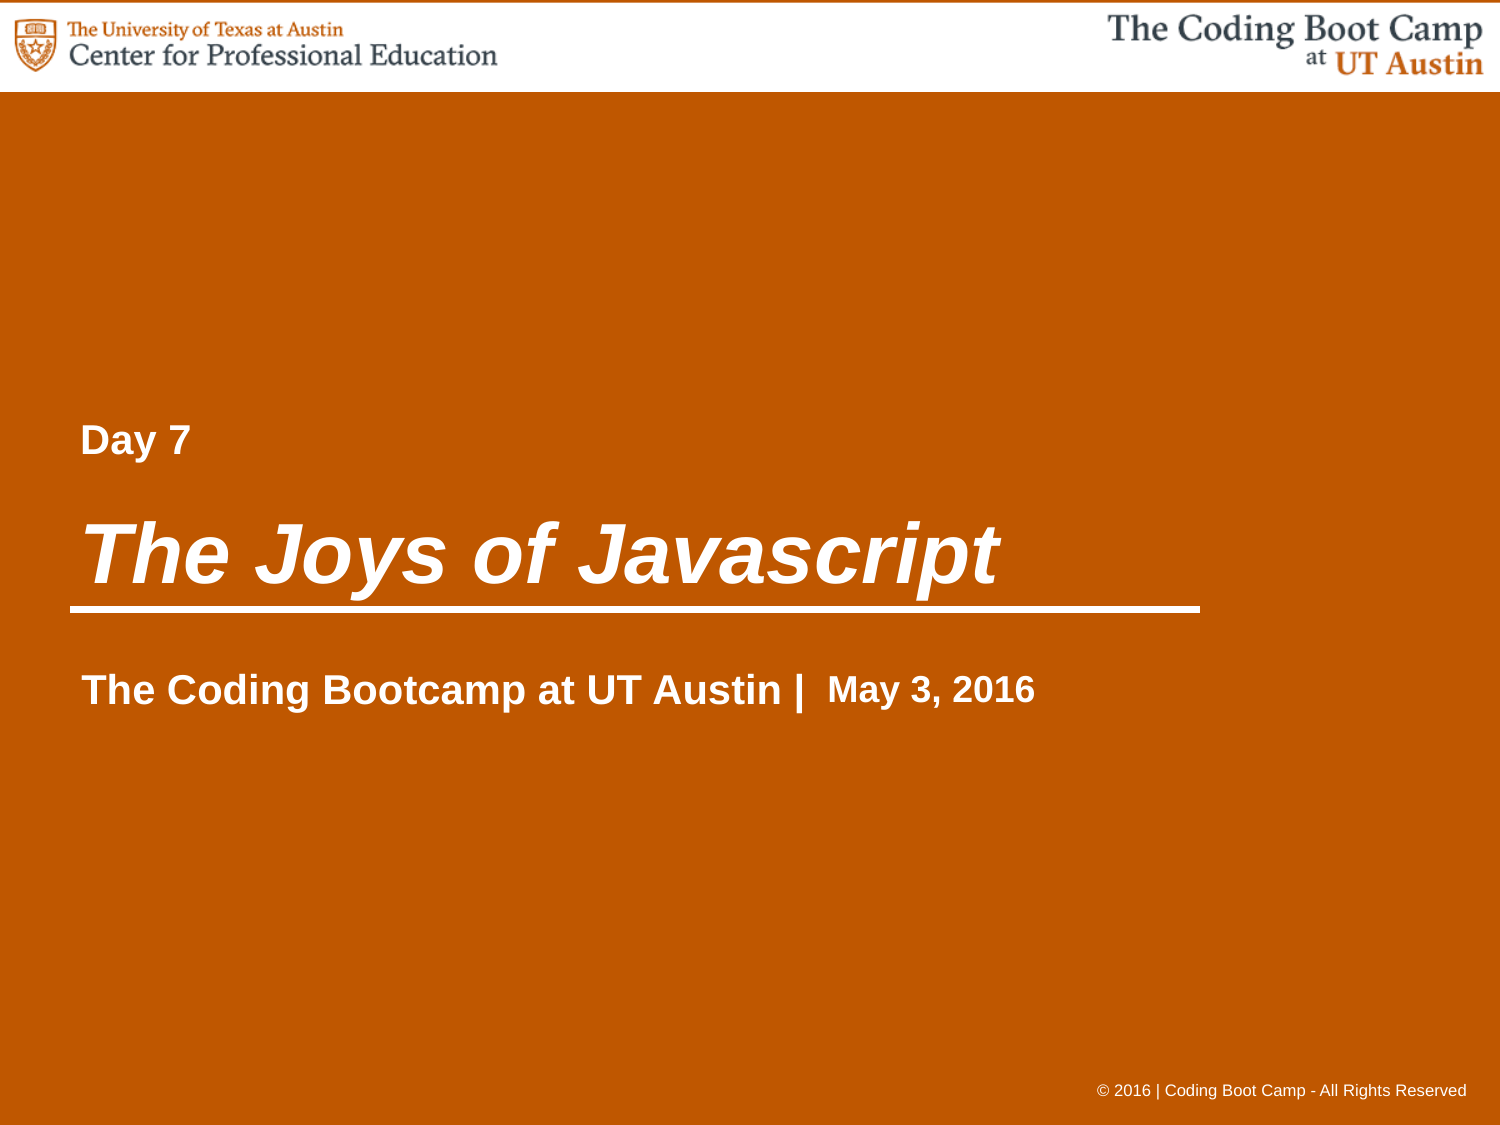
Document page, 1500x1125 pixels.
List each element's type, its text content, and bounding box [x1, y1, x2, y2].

title The Joys of Javascript [64, 484, 1415, 628]
list Day 7 [65, 410, 509, 474]
picture [0, 0, 1500, 92]
list May 3, 2016 [812, 662, 1185, 725]
